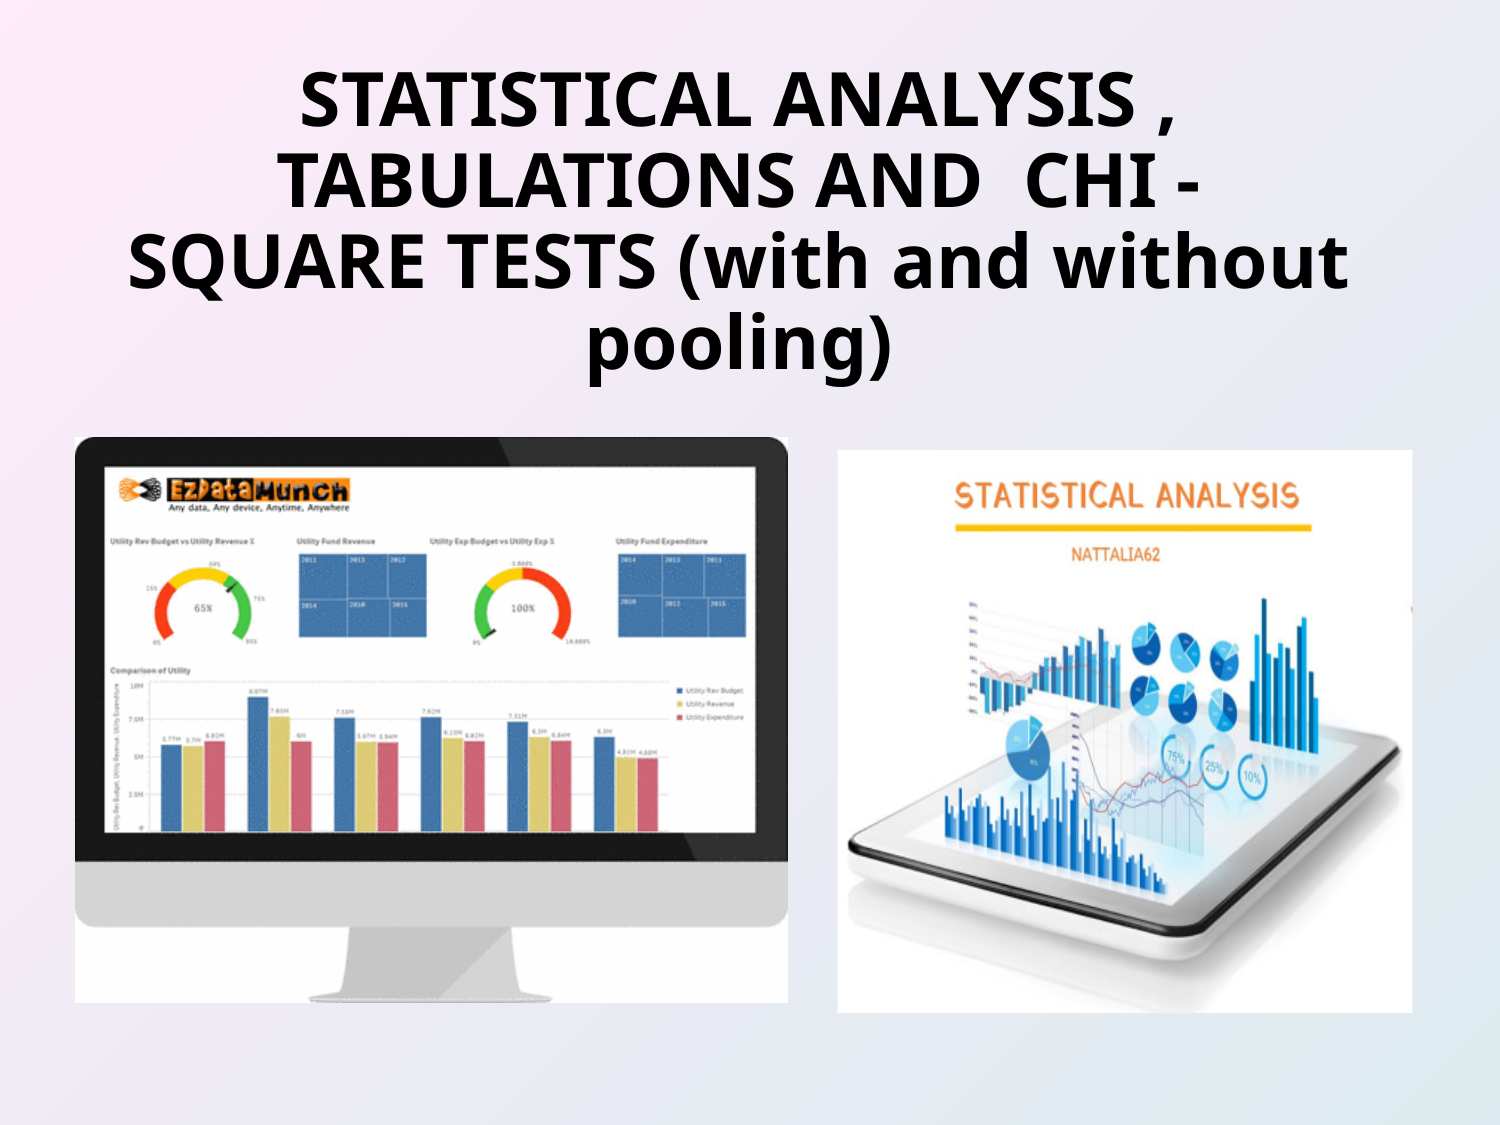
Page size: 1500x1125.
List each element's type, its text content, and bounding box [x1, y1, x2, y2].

title STATISTICAL ANALYSIS , TABULATIONS AND CHI - SQUARE TESTS (with and without pooling) [103, 59, 1375, 388]
picture [837, 449, 1413, 1013]
picture [74, 437, 788, 1004]
